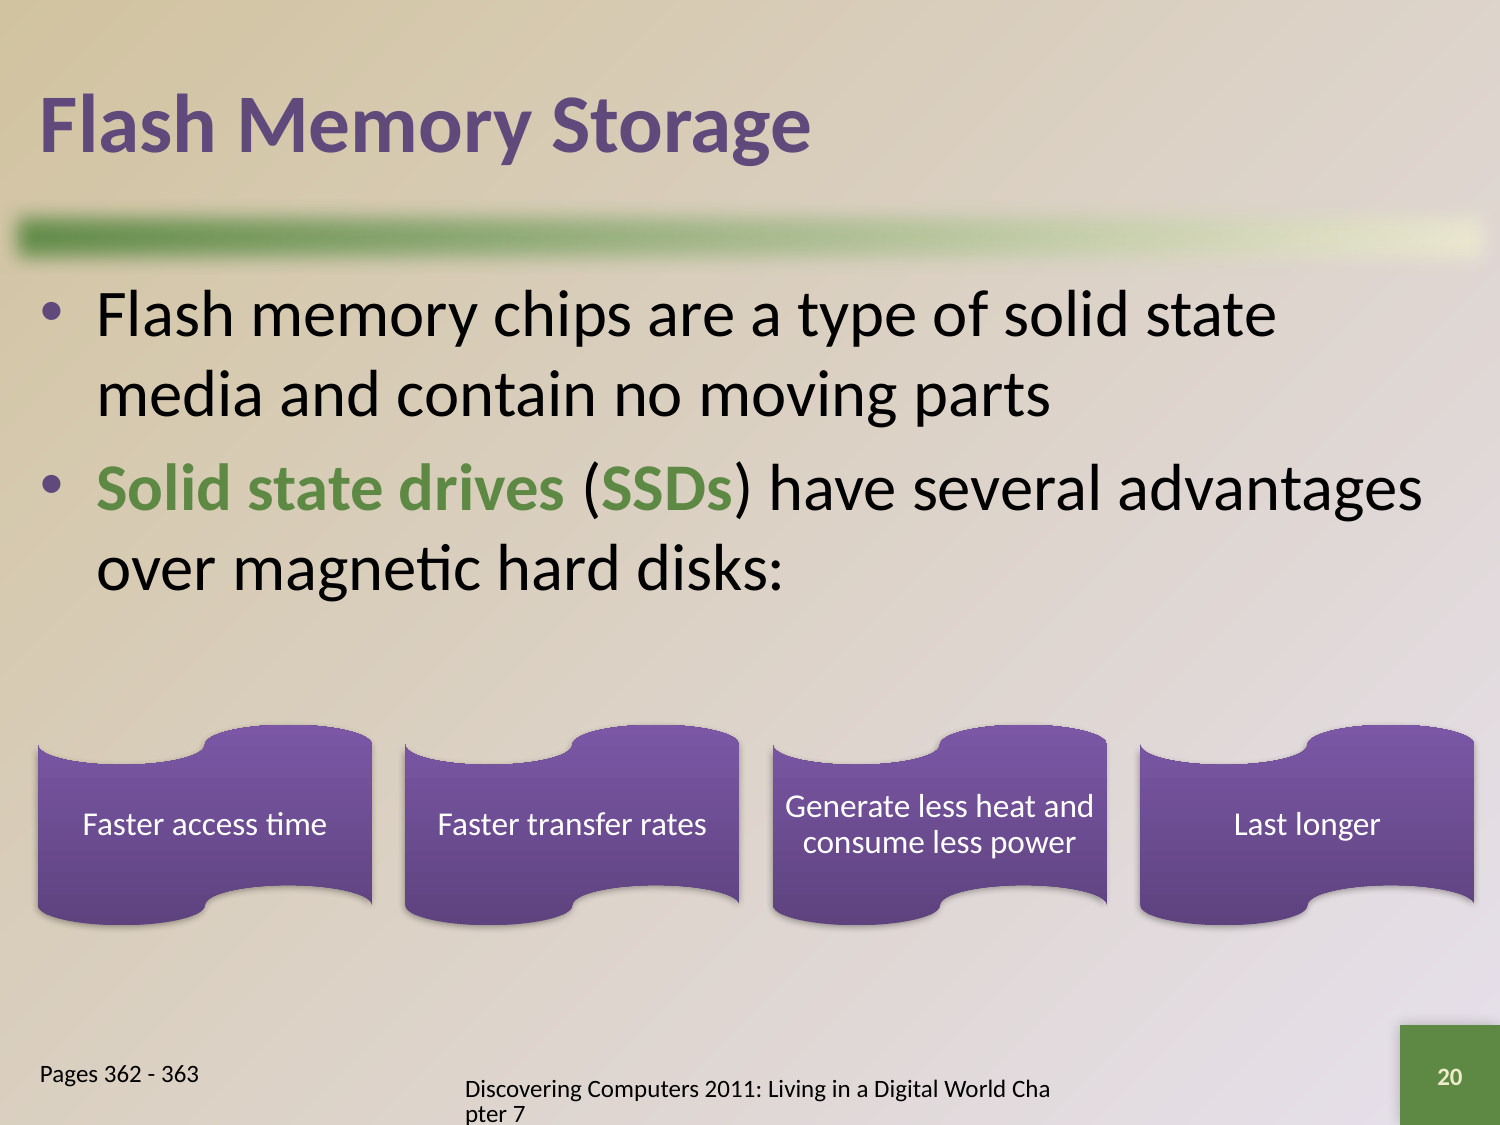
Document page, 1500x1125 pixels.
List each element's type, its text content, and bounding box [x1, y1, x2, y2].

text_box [37, 612, 1476, 1038]
list Pages 362 - 363 [24, 1050, 300, 1125]
footer Discovering Computers 2011: Living in a Digital World Chapter 7 [450, 1050, 1075, 1125]
title Flash Memory Storage [24, 24, 1475, 213]
slide_number 20 [1400, 1025, 1500, 1125]
list Flash memory chips are a type of solid state media and contain no moving parts Solid state drives (SSDs) have several advantages over magnetic hard disks: [24, 262, 1475, 1025]
